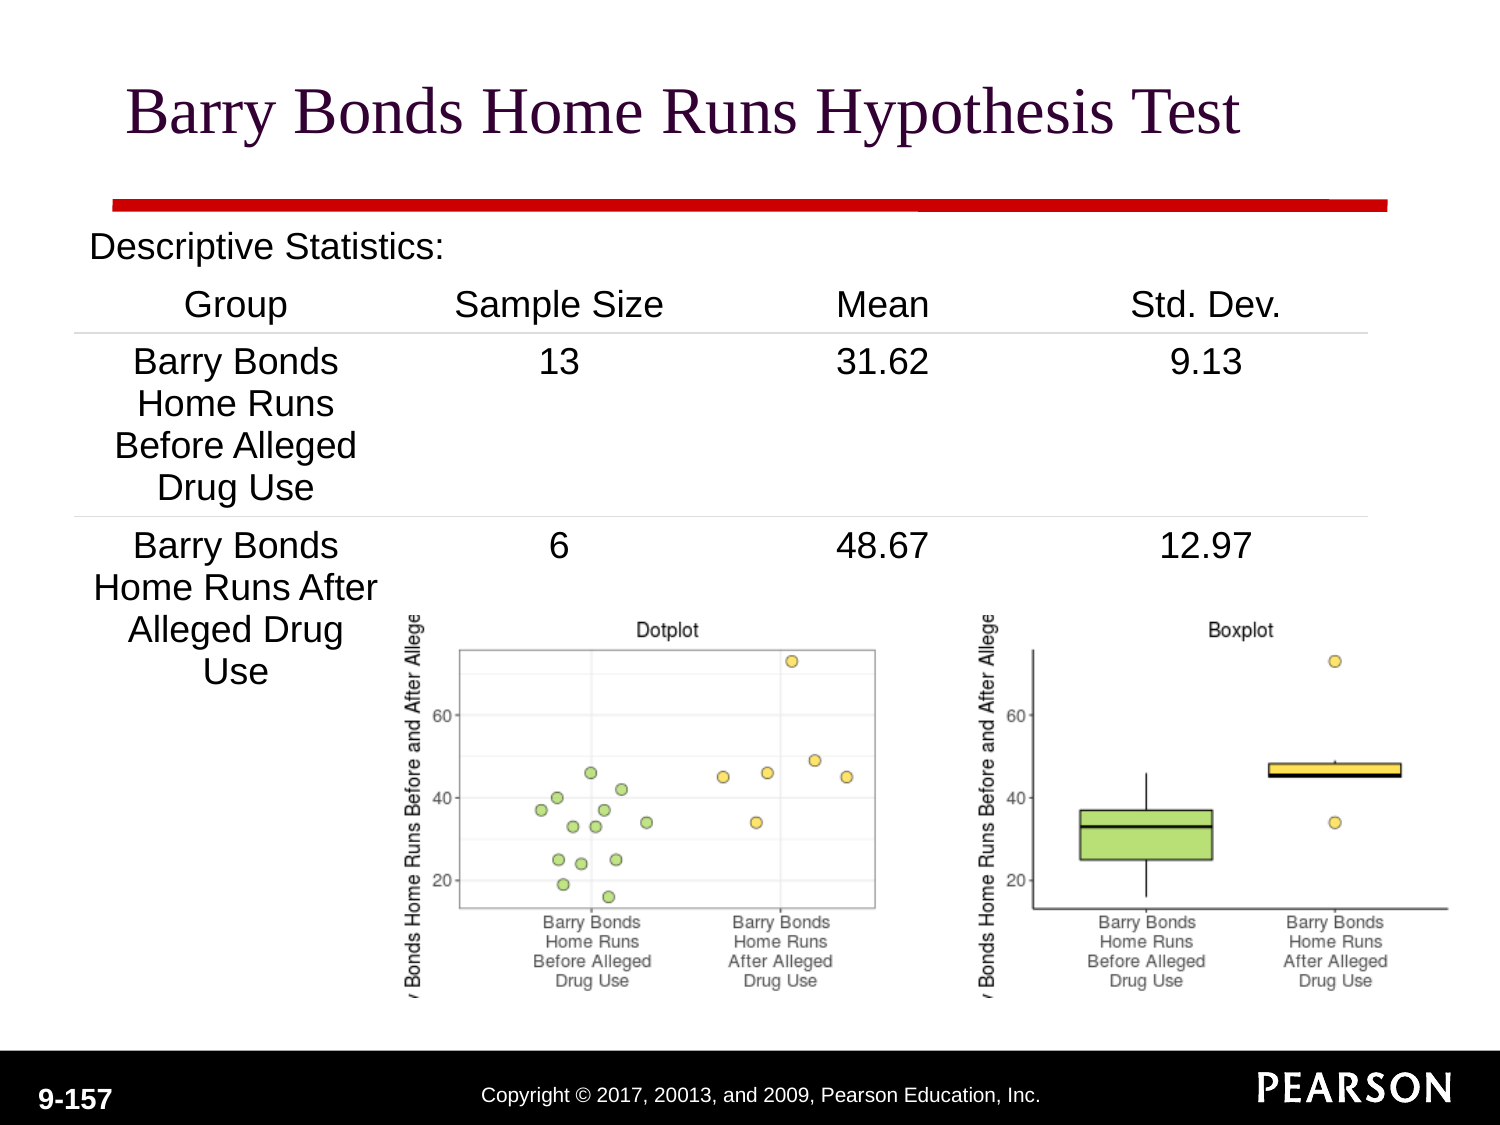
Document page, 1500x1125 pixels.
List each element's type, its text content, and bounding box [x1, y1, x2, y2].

table_header Descriptive Statistics: [74, 218, 1368, 275]
table_cell 13 [398, 334, 721, 516]
table_cell 9.13 [1044, 334, 1368, 516]
picture [402, 615, 883, 999]
table_cell Barry Bonds Home Runs Before Alleged Drug Use [74, 334, 398, 516]
title Barry Bonds Home Runs Hypothesis Test [125, 45, 1425, 155]
table_cell Group [74, 275, 398, 332]
table_cell 48.67 [721, 517, 1044, 700]
table_cell 12.97 [1044, 517, 1368, 613]
table_cell Sample Size [398, 275, 721, 332]
picture [975, 615, 1457, 999]
table_cell Std. Dev. [1044, 275, 1368, 332]
table_cell Barry Bonds Home Runs After Alleged Drug Use [74, 517, 398, 700]
table_cell 31.62 [721, 334, 1044, 516]
table_cell Mean [721, 275, 1044, 332]
table_cell 6 [398, 517, 721, 617]
